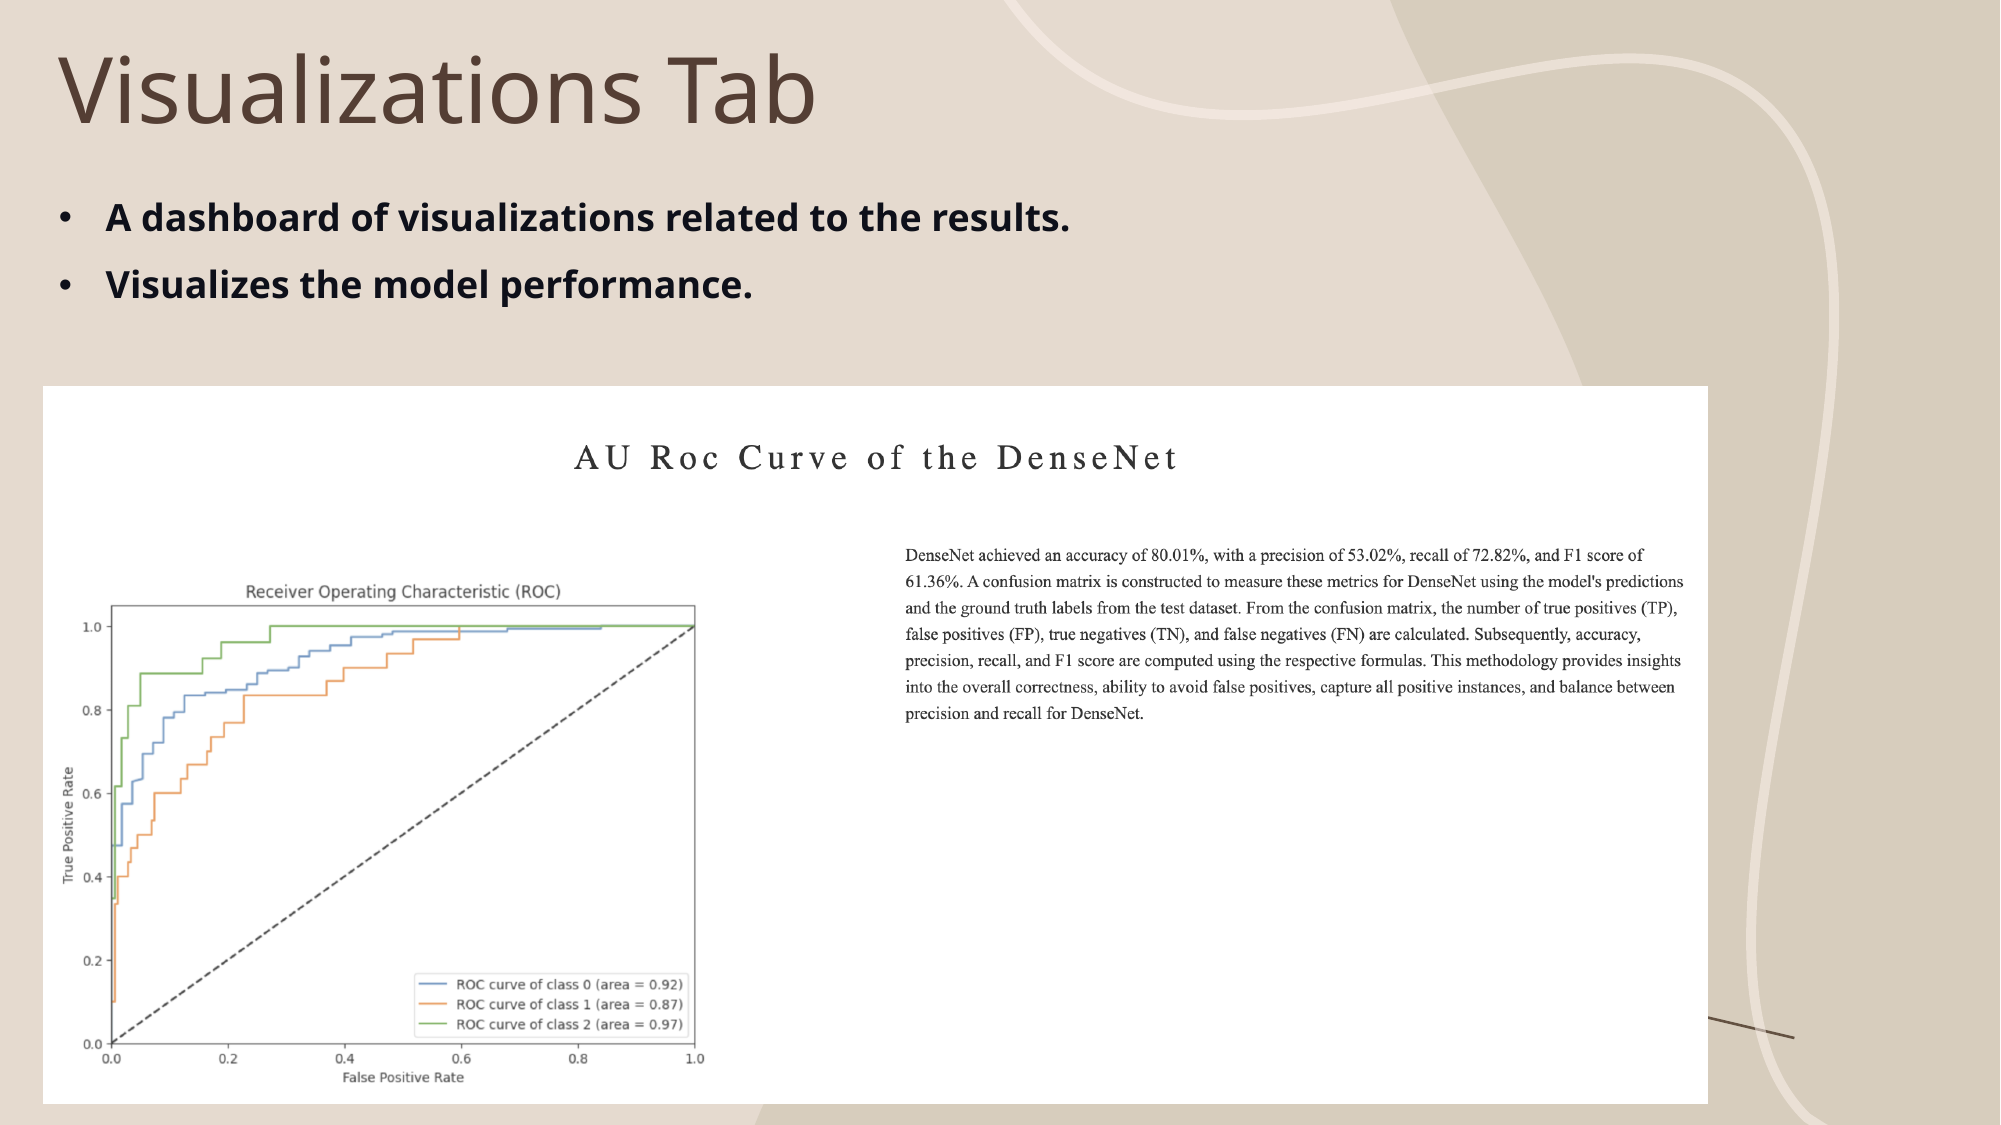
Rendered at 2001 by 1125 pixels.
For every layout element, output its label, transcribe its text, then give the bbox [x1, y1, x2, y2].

text_box A dashboard of visualizations related to the results. Visualizes the model performance. [43, 164, 1431, 314]
title Visualizations Tab [43, 7, 883, 151]
picture [43, 386, 1708, 1104]
